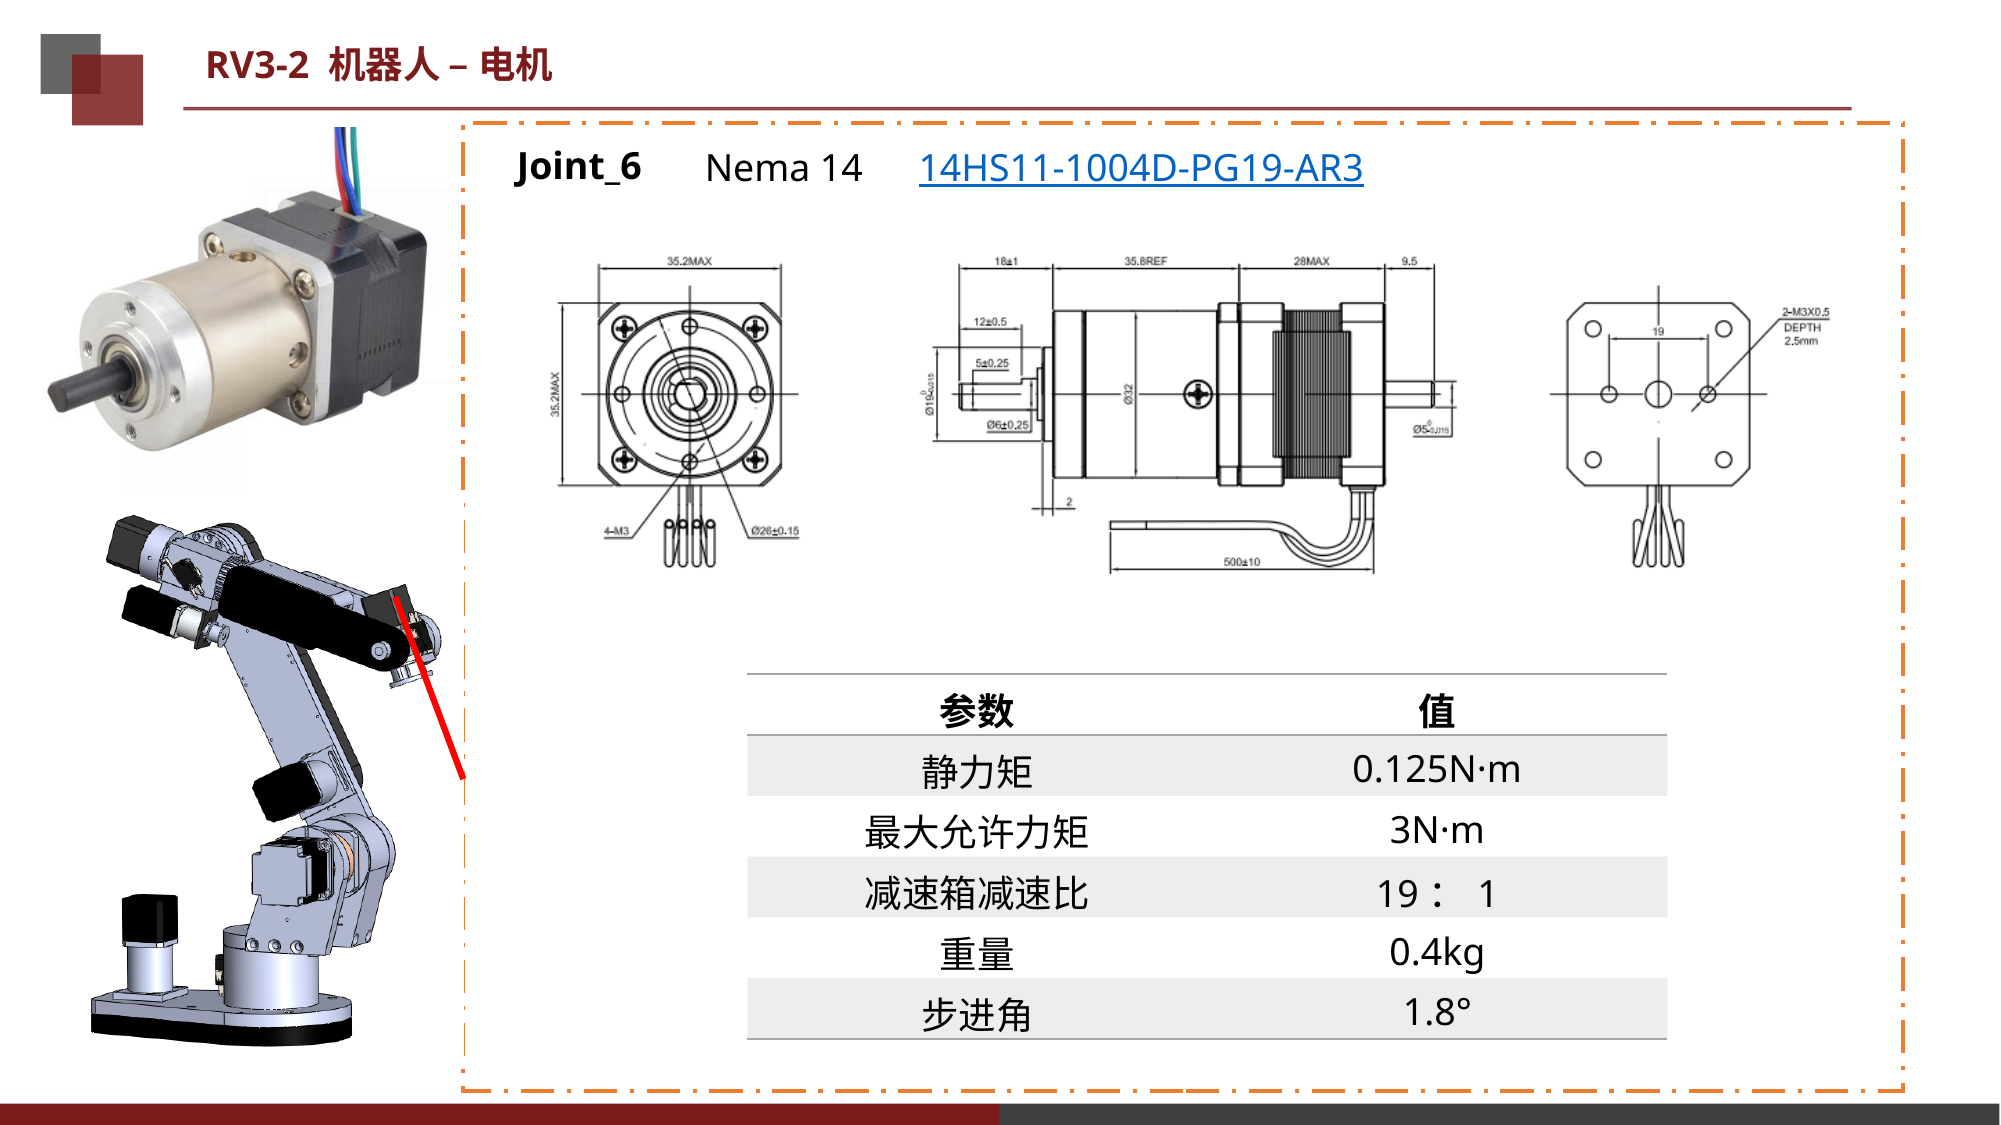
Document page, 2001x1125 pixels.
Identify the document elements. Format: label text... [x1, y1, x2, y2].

table_cell 减速箱减速比 [747, 857, 1207, 917]
table_cell 0.4kg [1207, 917, 1667, 978]
text_box [462, 122, 1904, 1092]
table_cell 最大允许力矩 [747, 796, 1207, 857]
table_cell 步进角 [747, 978, 1207, 1038]
text_box 14HS11-1004D-PG19-AR3 [903, 136, 1379, 202]
table_cell 0.125N·m [1207, 736, 1667, 796]
table_header 值 [1207, 675, 1667, 734]
text_box Nema 14 [689, 136, 878, 196]
table_cell 19：1 [1207, 857, 1667, 917]
table_header 参数 [747, 675, 1207, 734]
table_cell 静力矩 [747, 736, 1207, 796]
picture [13, 127, 464, 1067]
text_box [395, 596, 464, 780]
picture [504, 228, 1876, 584]
table_cell 3N·m [1207, 796, 1667, 857]
table_cell 重量 [747, 917, 1207, 978]
text_box Joint_6 [502, 134, 662, 195]
text_box RV3-2 机器人 – 电机 [190, 33, 872, 94]
table_cell 1.8° [1207, 978, 1667, 1038]
